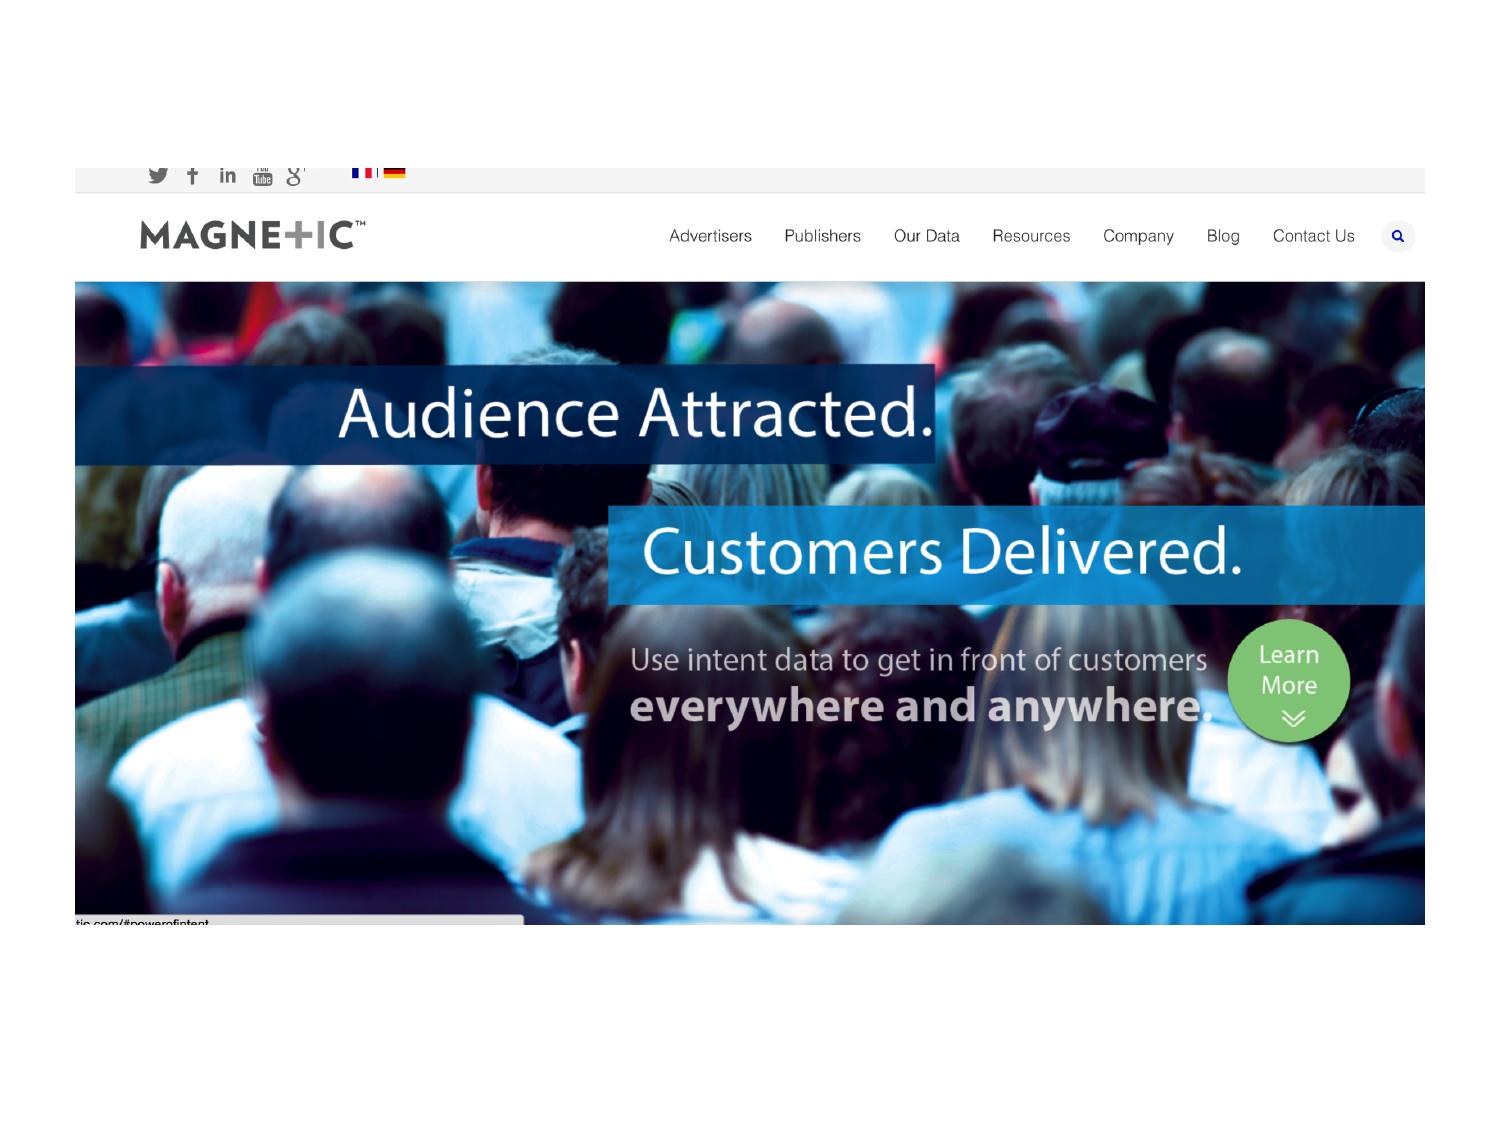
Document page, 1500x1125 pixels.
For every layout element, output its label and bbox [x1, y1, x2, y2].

list [74, 87, 1426, 1006]
